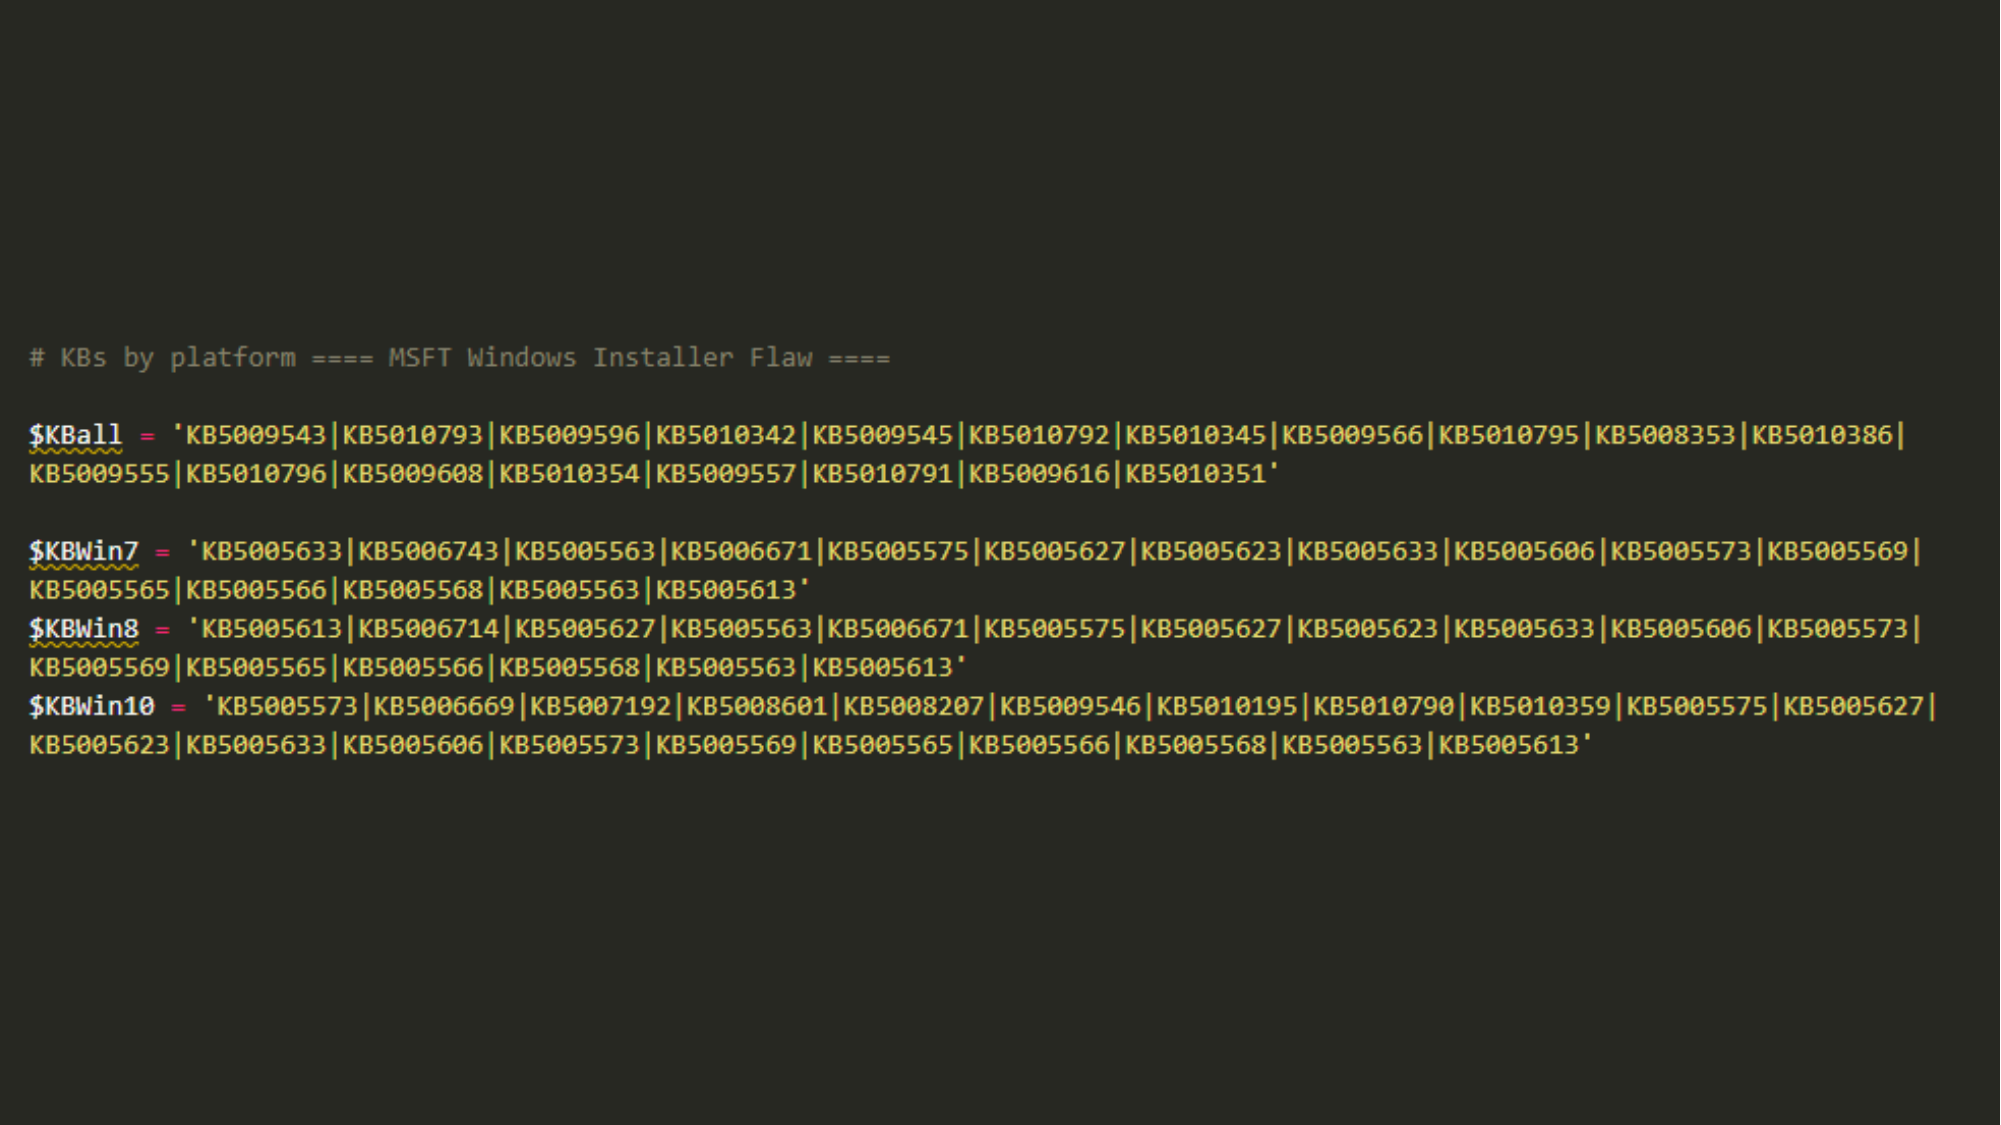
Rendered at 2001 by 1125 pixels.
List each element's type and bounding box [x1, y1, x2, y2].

picture [0, 322, 2000, 797]
